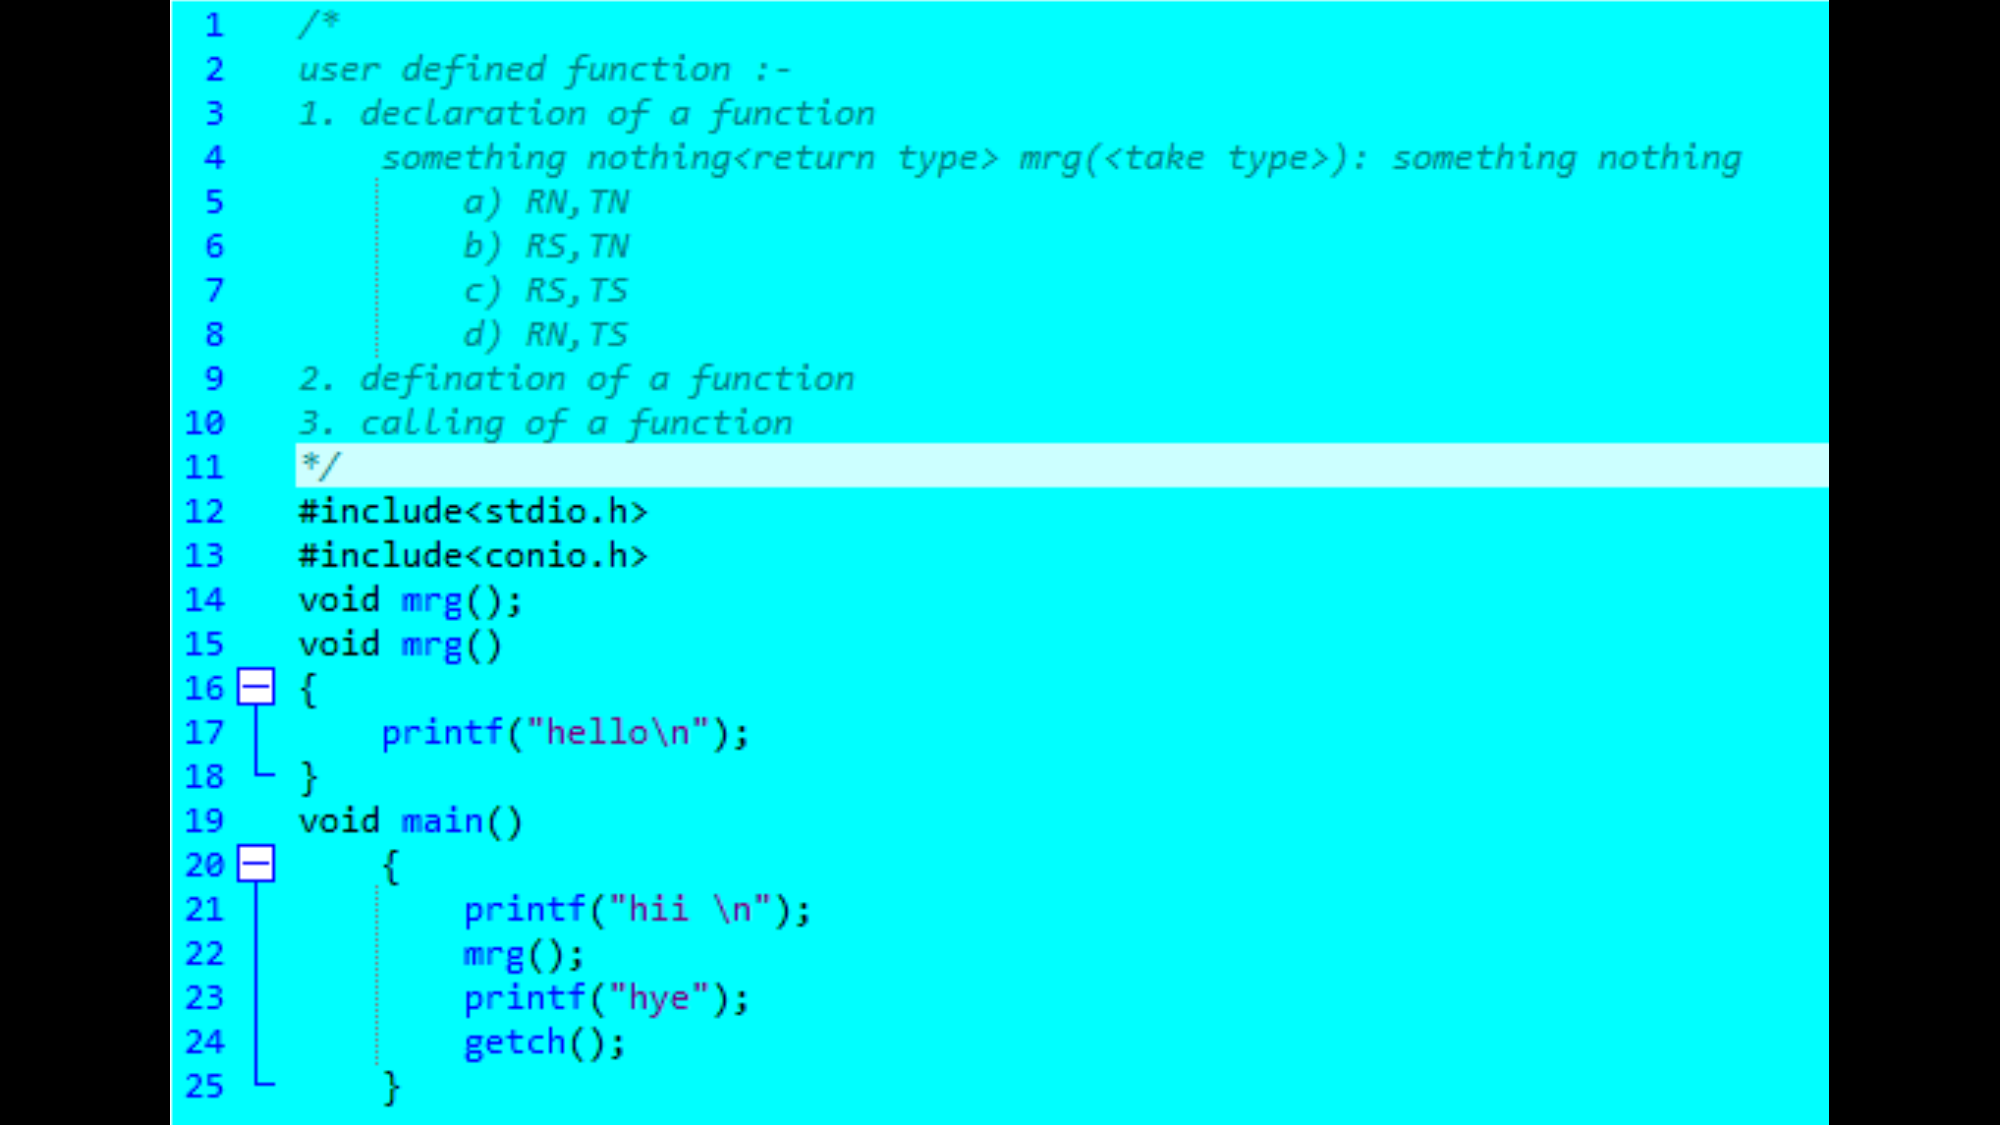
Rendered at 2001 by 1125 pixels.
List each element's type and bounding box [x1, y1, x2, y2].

picture [170, 0, 1829, 1125]
